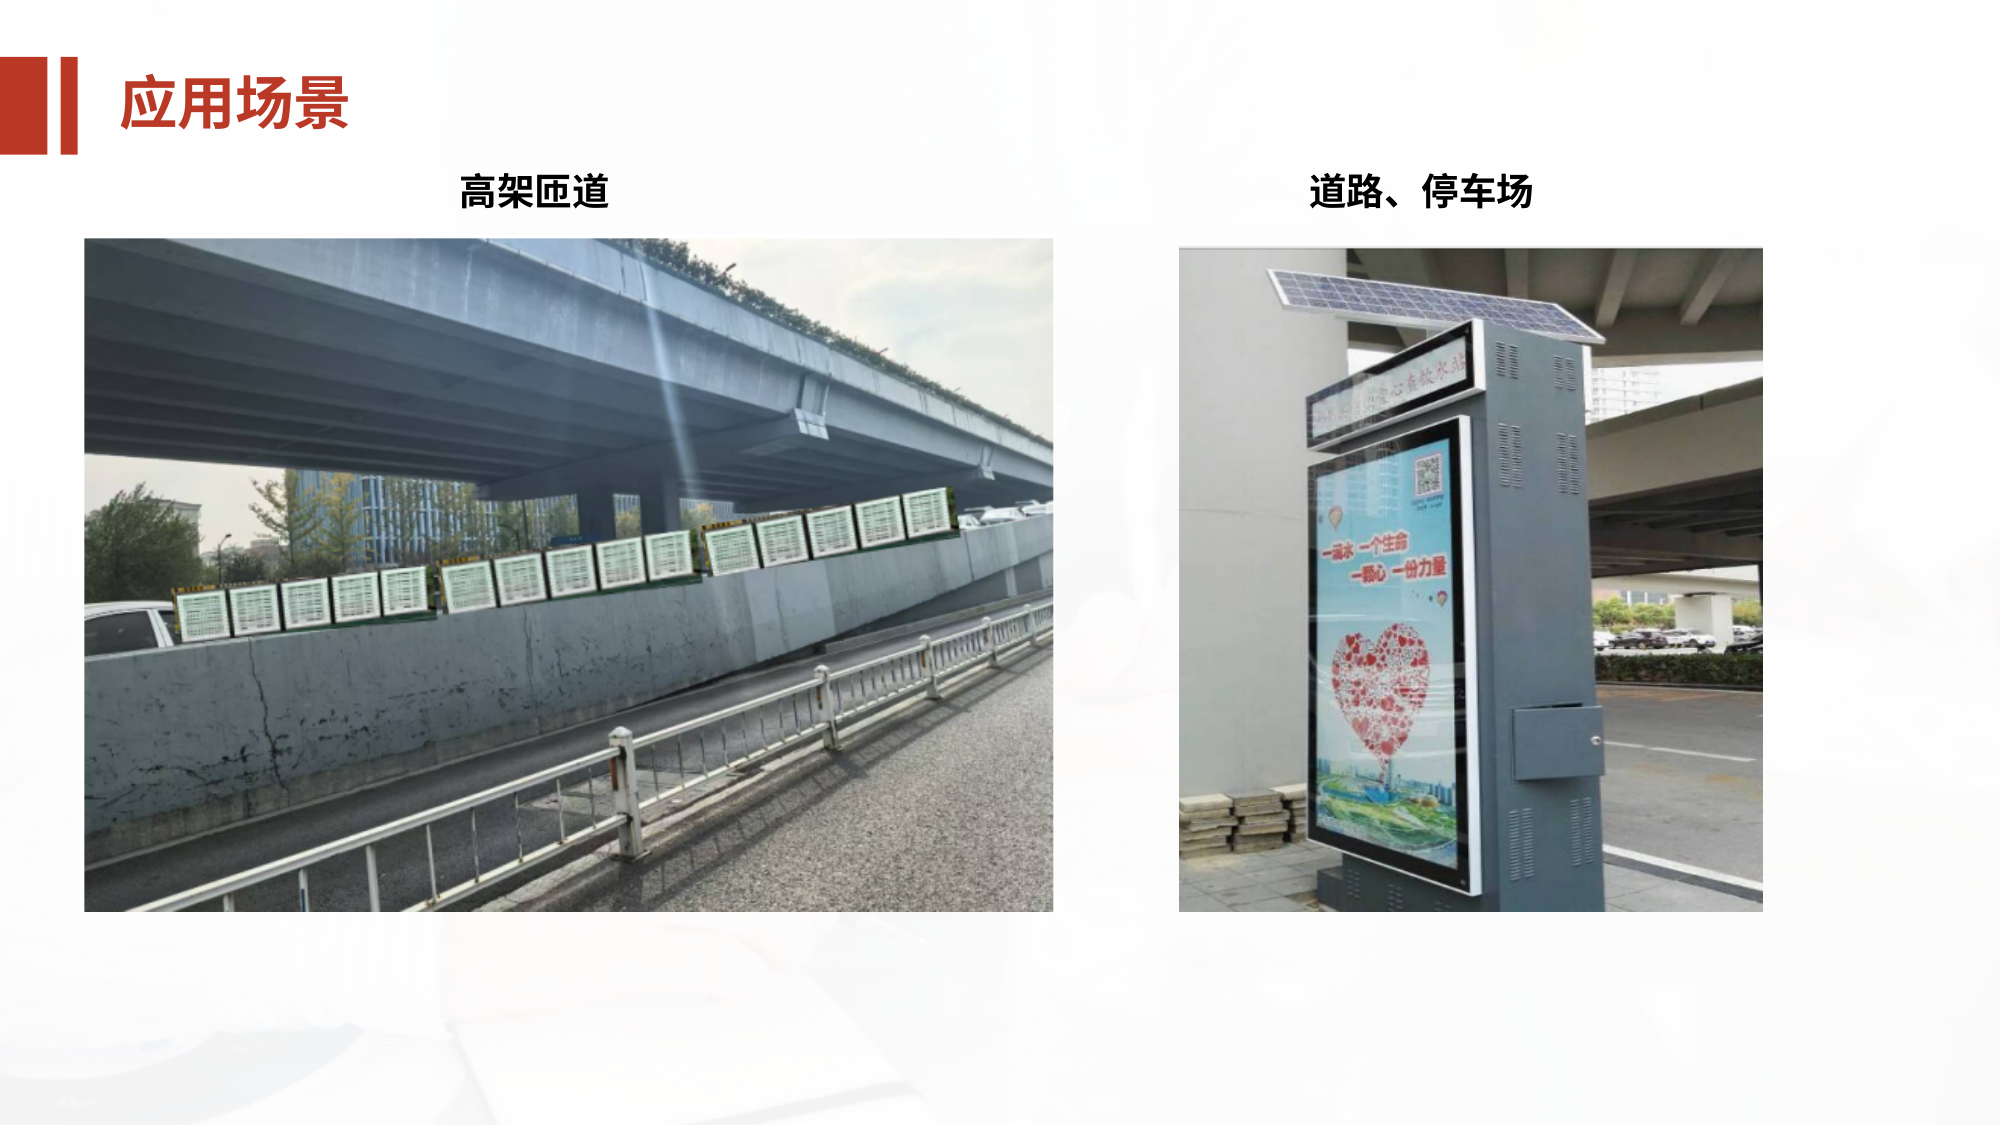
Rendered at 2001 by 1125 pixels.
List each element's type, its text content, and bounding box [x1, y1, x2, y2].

text_box 道路、停车场 [1289, 149, 1673, 231]
picture [80, 234, 1055, 912]
text_box 高架匝道 [439, 149, 638, 231]
list 应用场景 [104, 61, 1438, 150]
picture [1179, 246, 1763, 912]
